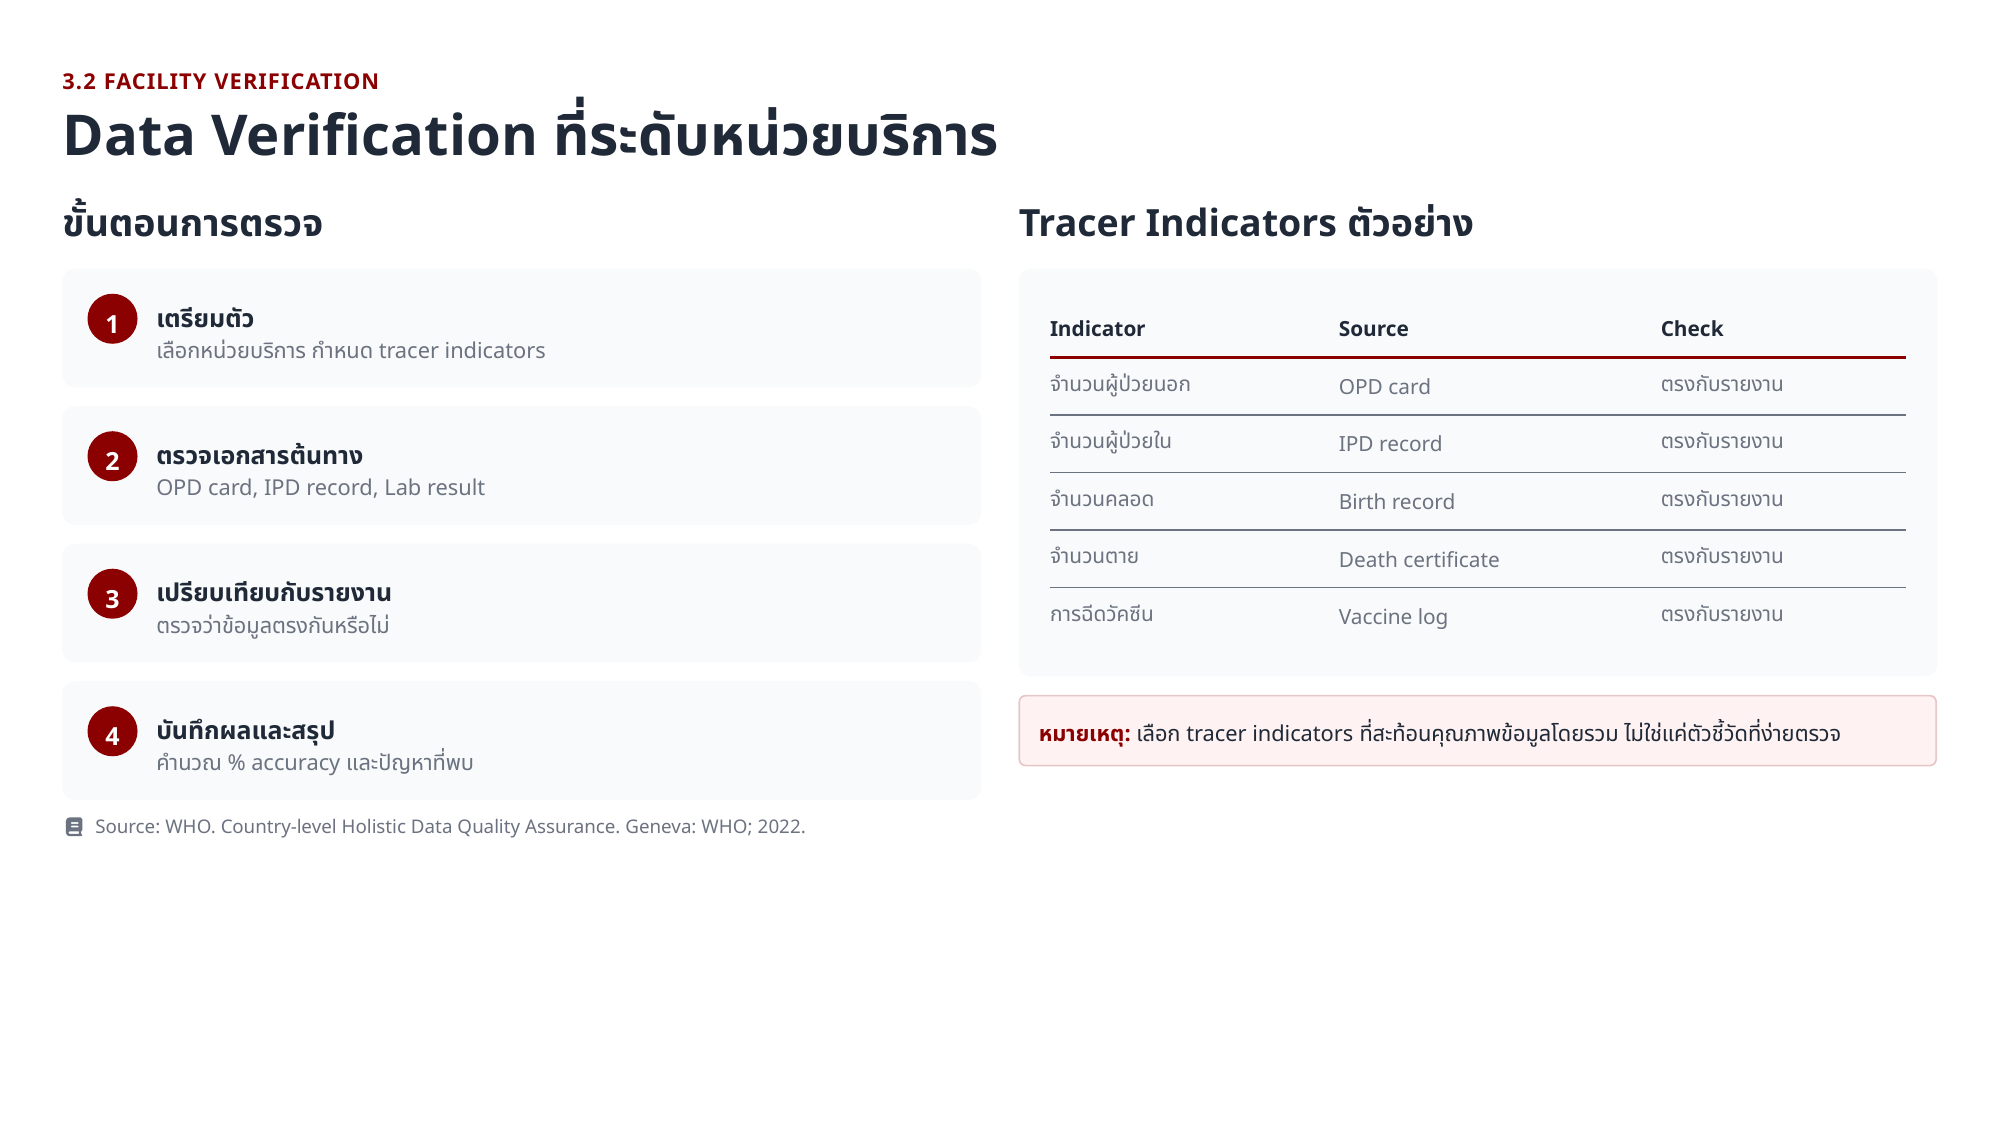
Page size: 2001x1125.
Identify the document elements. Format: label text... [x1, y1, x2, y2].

text_box [62, 681, 982, 800]
text_box Source: WHO. Country-level Holistic Data Quality Assurance. Geneva: WHO; 2022. [95, 812, 1947, 838]
table_header Indicator [1050, 300, 1339, 356]
table_cell Death certificate [1339, 531, 1661, 587]
text_box เปรียบเทียบกับรายงาน [156, 568, 422, 607]
table_cell ตรงกับรายงาน [1661, 416, 1906, 472]
table_cell ตรงกับรายงาน [1661, 588, 1906, 645]
table_cell IPD record [1339, 416, 1661, 472]
text_box ขั้นตอนการตรวจ [62, 193, 1000, 244]
table_cell จำนวนคลอด [1050, 473, 1339, 529]
table_header Check [1661, 300, 1906, 356]
table_cell Vaccine log [1339, 588, 1661, 645]
text_box [1019, 695, 1937, 766]
text_box ตรวจว่าข้อมูลตรงกันหรือไม่ [156, 606, 421, 638]
text_box เตรียมตัว [156, 293, 564, 332]
text_box [62, 406, 982, 526]
table_cell ตรงกับรายงาน [1661, 359, 1906, 414]
text_box บันทึกผลและสรุป [156, 706, 502, 744]
table_cell จำนวนตาย [1050, 531, 1339, 587]
text_box ตรวจเอกสารต้นทาง [156, 431, 497, 469]
text_box [65, 817, 83, 837]
text_box [62, 268, 982, 388]
table_cell จำนวนผู้ป่วยใน [1050, 416, 1339, 472]
text_box [1018, 268, 1938, 677]
text_box OPD card, IPD record, Lab result [156, 468, 496, 500]
text_box 3.2 FACILITY VERIFICATION [62, 62, 1949, 94]
text_box คำนวณ % accuracy และปัญหาที่พบ [156, 743, 500, 775]
text_box Tracer Indicators ตัวอย่าง [1018, 193, 1957, 244]
text_box Data Verification ที่ระดับหน่วยบริการ [62, 106, 1966, 169]
table_header Source [1339, 300, 1661, 356]
table_cell การฉีดวัคซีน [1050, 588, 1339, 645]
text_box เลือกหน่วยบริการ กำหนด tracer indicators [156, 331, 563, 363]
text_box 4 [81, 706, 144, 757]
table_cell OPD card [1339, 359, 1661, 414]
text_box [62, 543, 982, 663]
table_cell ตรงกับรายงาน [1661, 473, 1906, 529]
text_box 2 [81, 431, 144, 482]
text_box 3 [81, 568, 144, 619]
table_cell จำนวนผู้ป่วยนอก [1050, 359, 1339, 414]
table_cell Birth record [1339, 473, 1661, 529]
text_box หมายเหตุ: เลือก tracer indicators ที่สะท้อนคุณภาพข้อมูลโดยรวม ไม่ใช่แค่ตัวชี้วัดที่ง่ายตรวจ [1038, 714, 1928, 747]
table_cell ตรงกับรายงาน [1661, 531, 1906, 587]
text_box 1 [81, 293, 144, 344]
